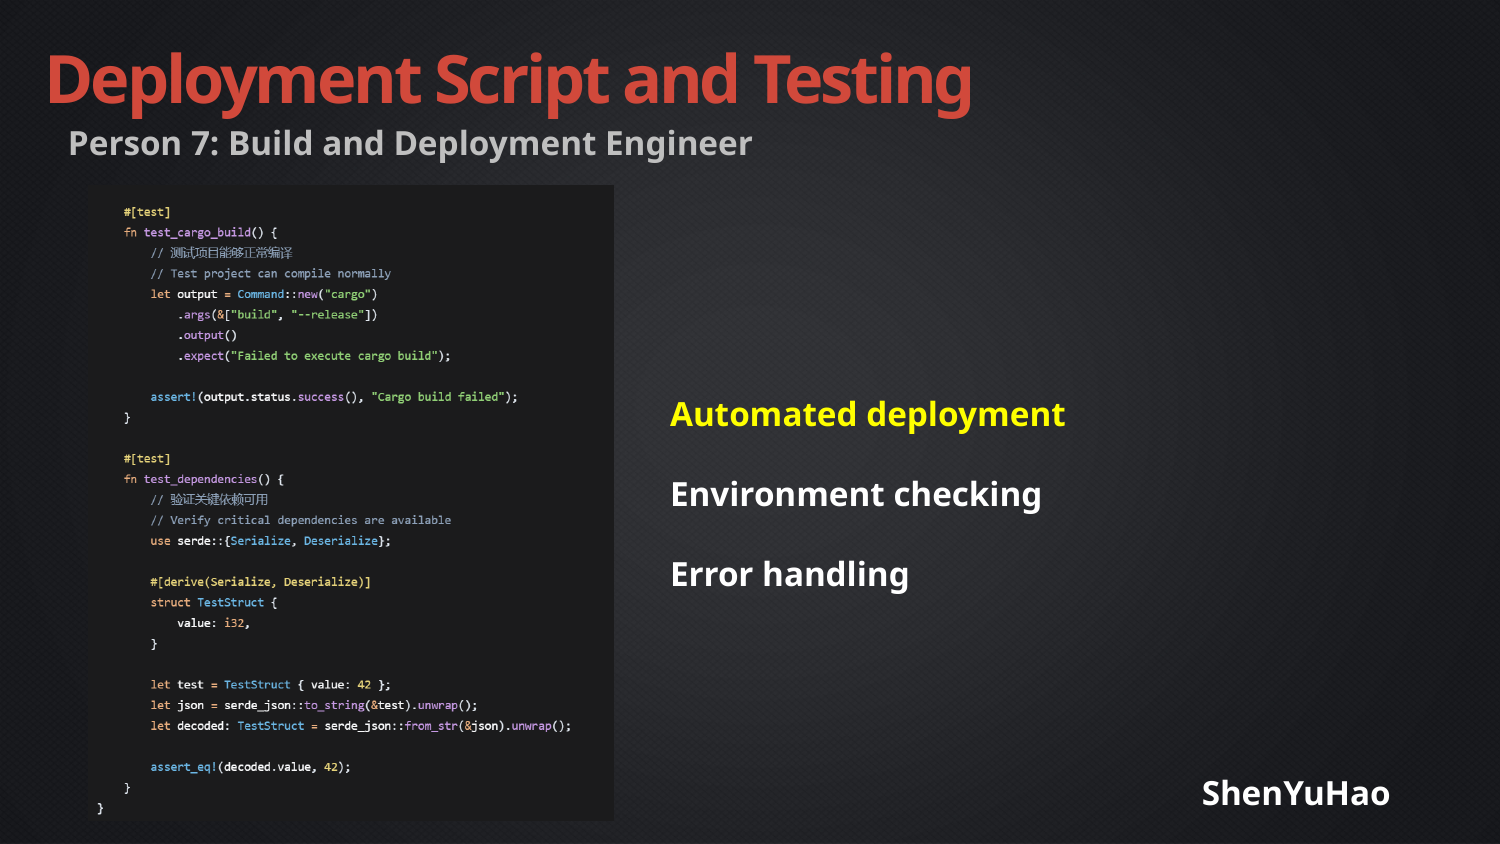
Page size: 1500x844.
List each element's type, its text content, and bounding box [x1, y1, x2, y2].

text_box Person 7: Build and Deployment Engineer [53, 114, 1410, 170]
text_box Automated deployment Environment checking Error handling [655, 386, 1359, 601]
picture [0, 0, 1500, 844]
text_box Deployment Script and Testing [29, 29, 1449, 104]
text_box ShenYuHao [1187, 764, 1494, 837]
